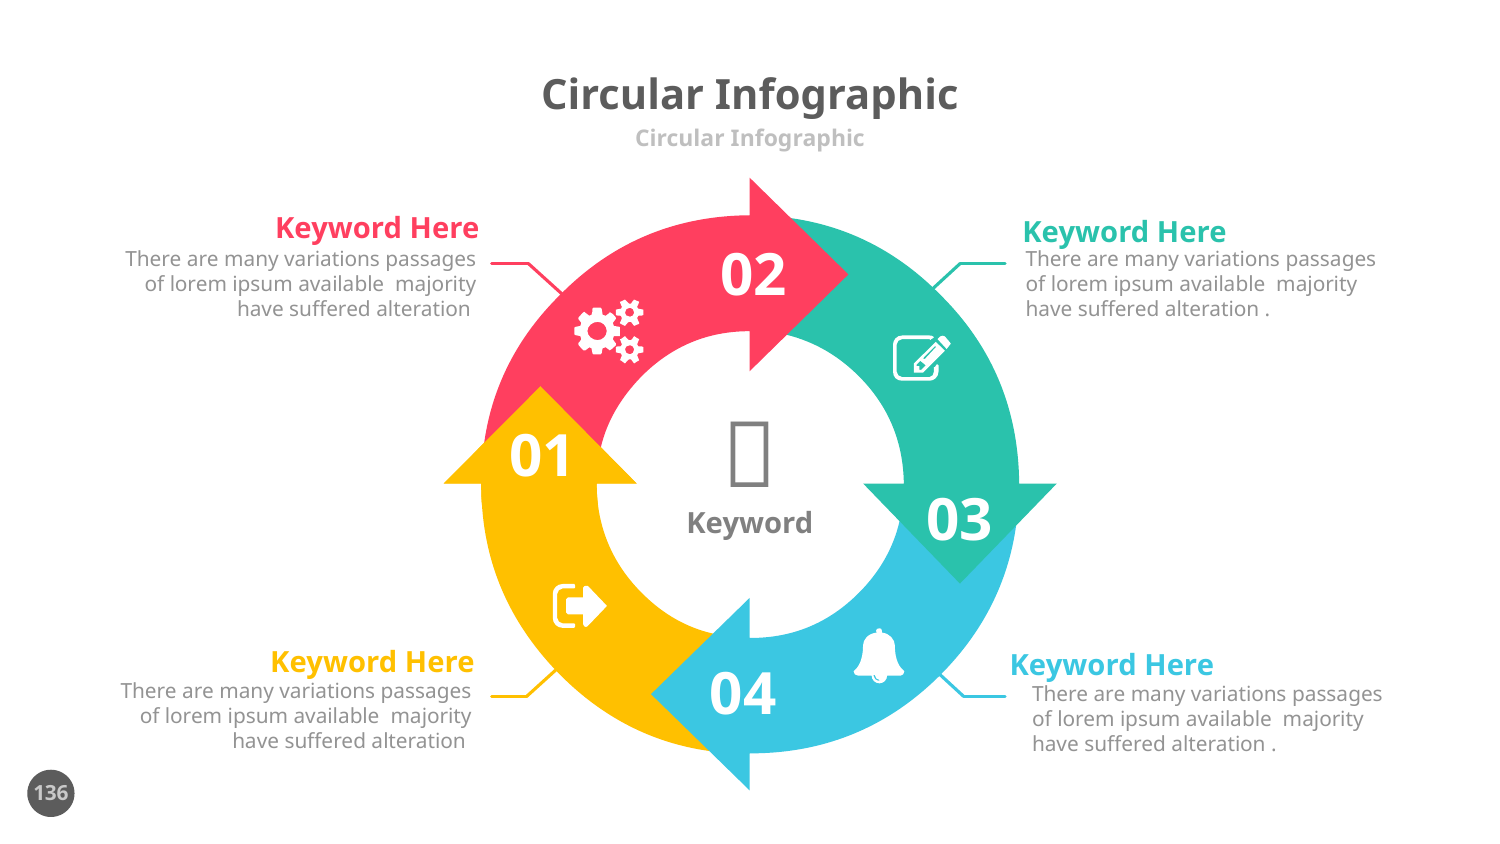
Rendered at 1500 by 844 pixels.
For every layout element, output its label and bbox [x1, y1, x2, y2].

text_box [102, 209, 477, 322]
slide_number [13, 770, 89, 816]
text_box [97, 642, 472, 754]
text_box [443, 177, 1057, 791]
list [412, 121, 1088, 155]
text_box [1031, 645, 1406, 757]
title [287, 63, 1213, 122]
text_box [1025, 212, 1400, 322]
